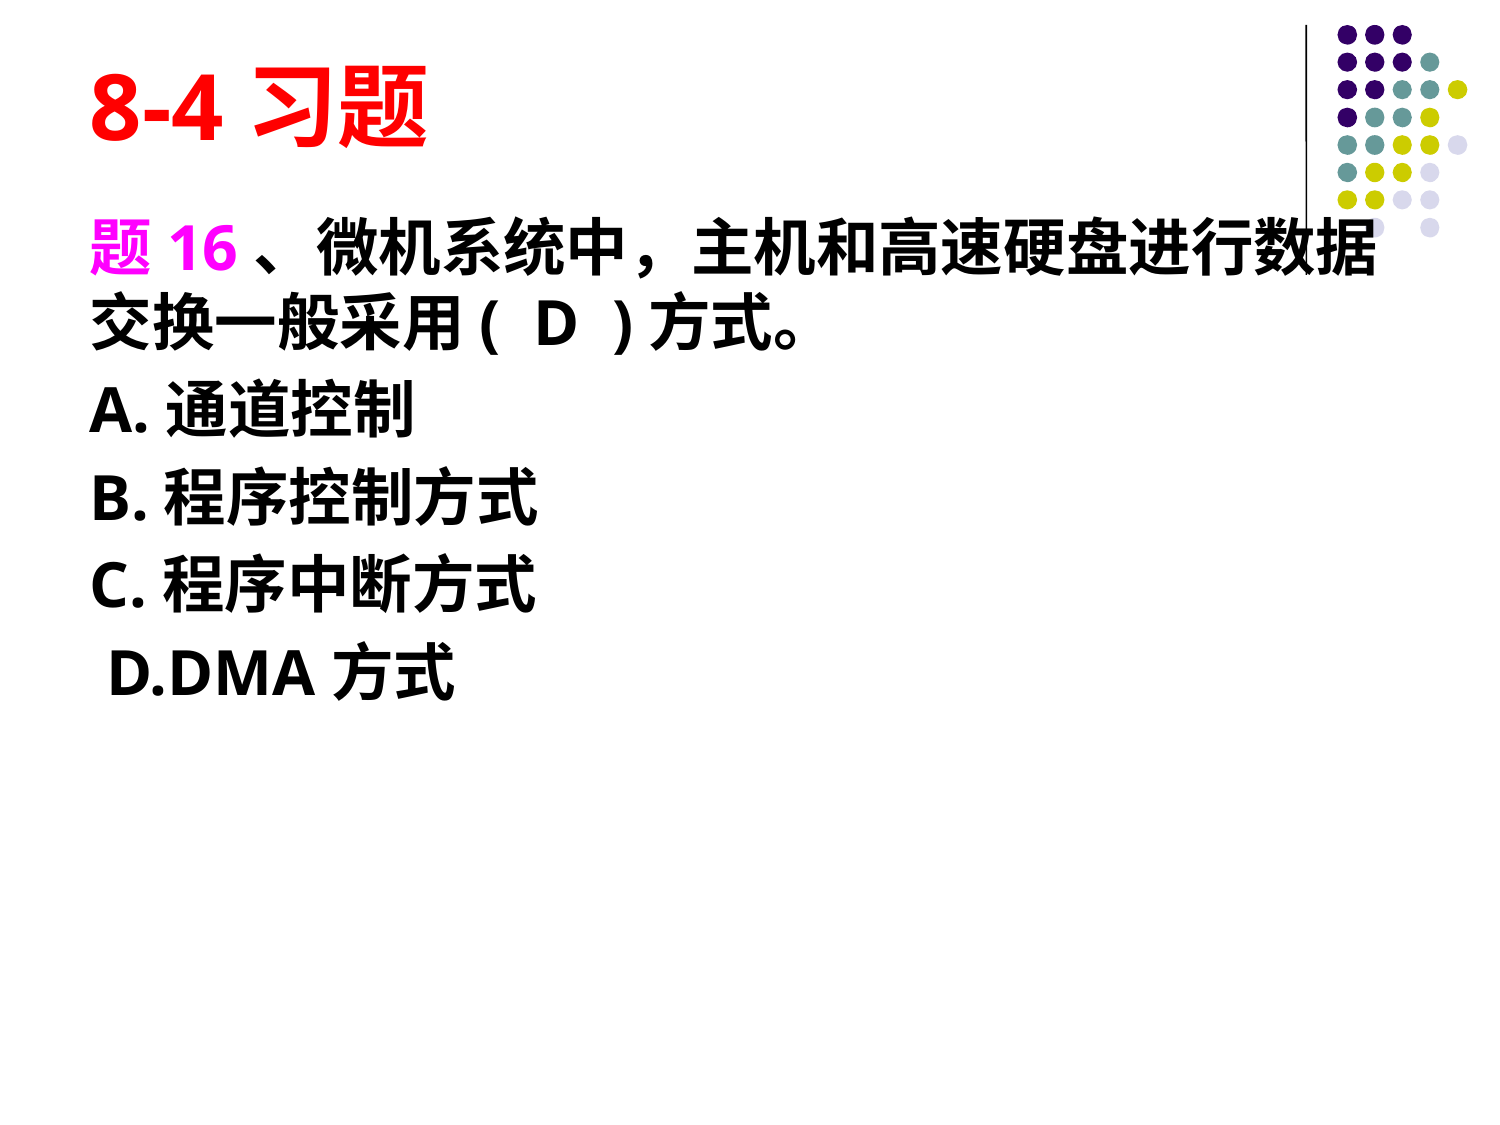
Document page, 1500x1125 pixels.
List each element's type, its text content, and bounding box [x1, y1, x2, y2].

list 题16、微机系统中，主机和高速硬盘进行数据交换一般采用( D )方式。 A.通道控制 B.程序控制方式 C.程序中断方式 D.DMA方式 [74, 200, 1426, 925]
title 8-4习题 [74, 19, 1313, 167]
